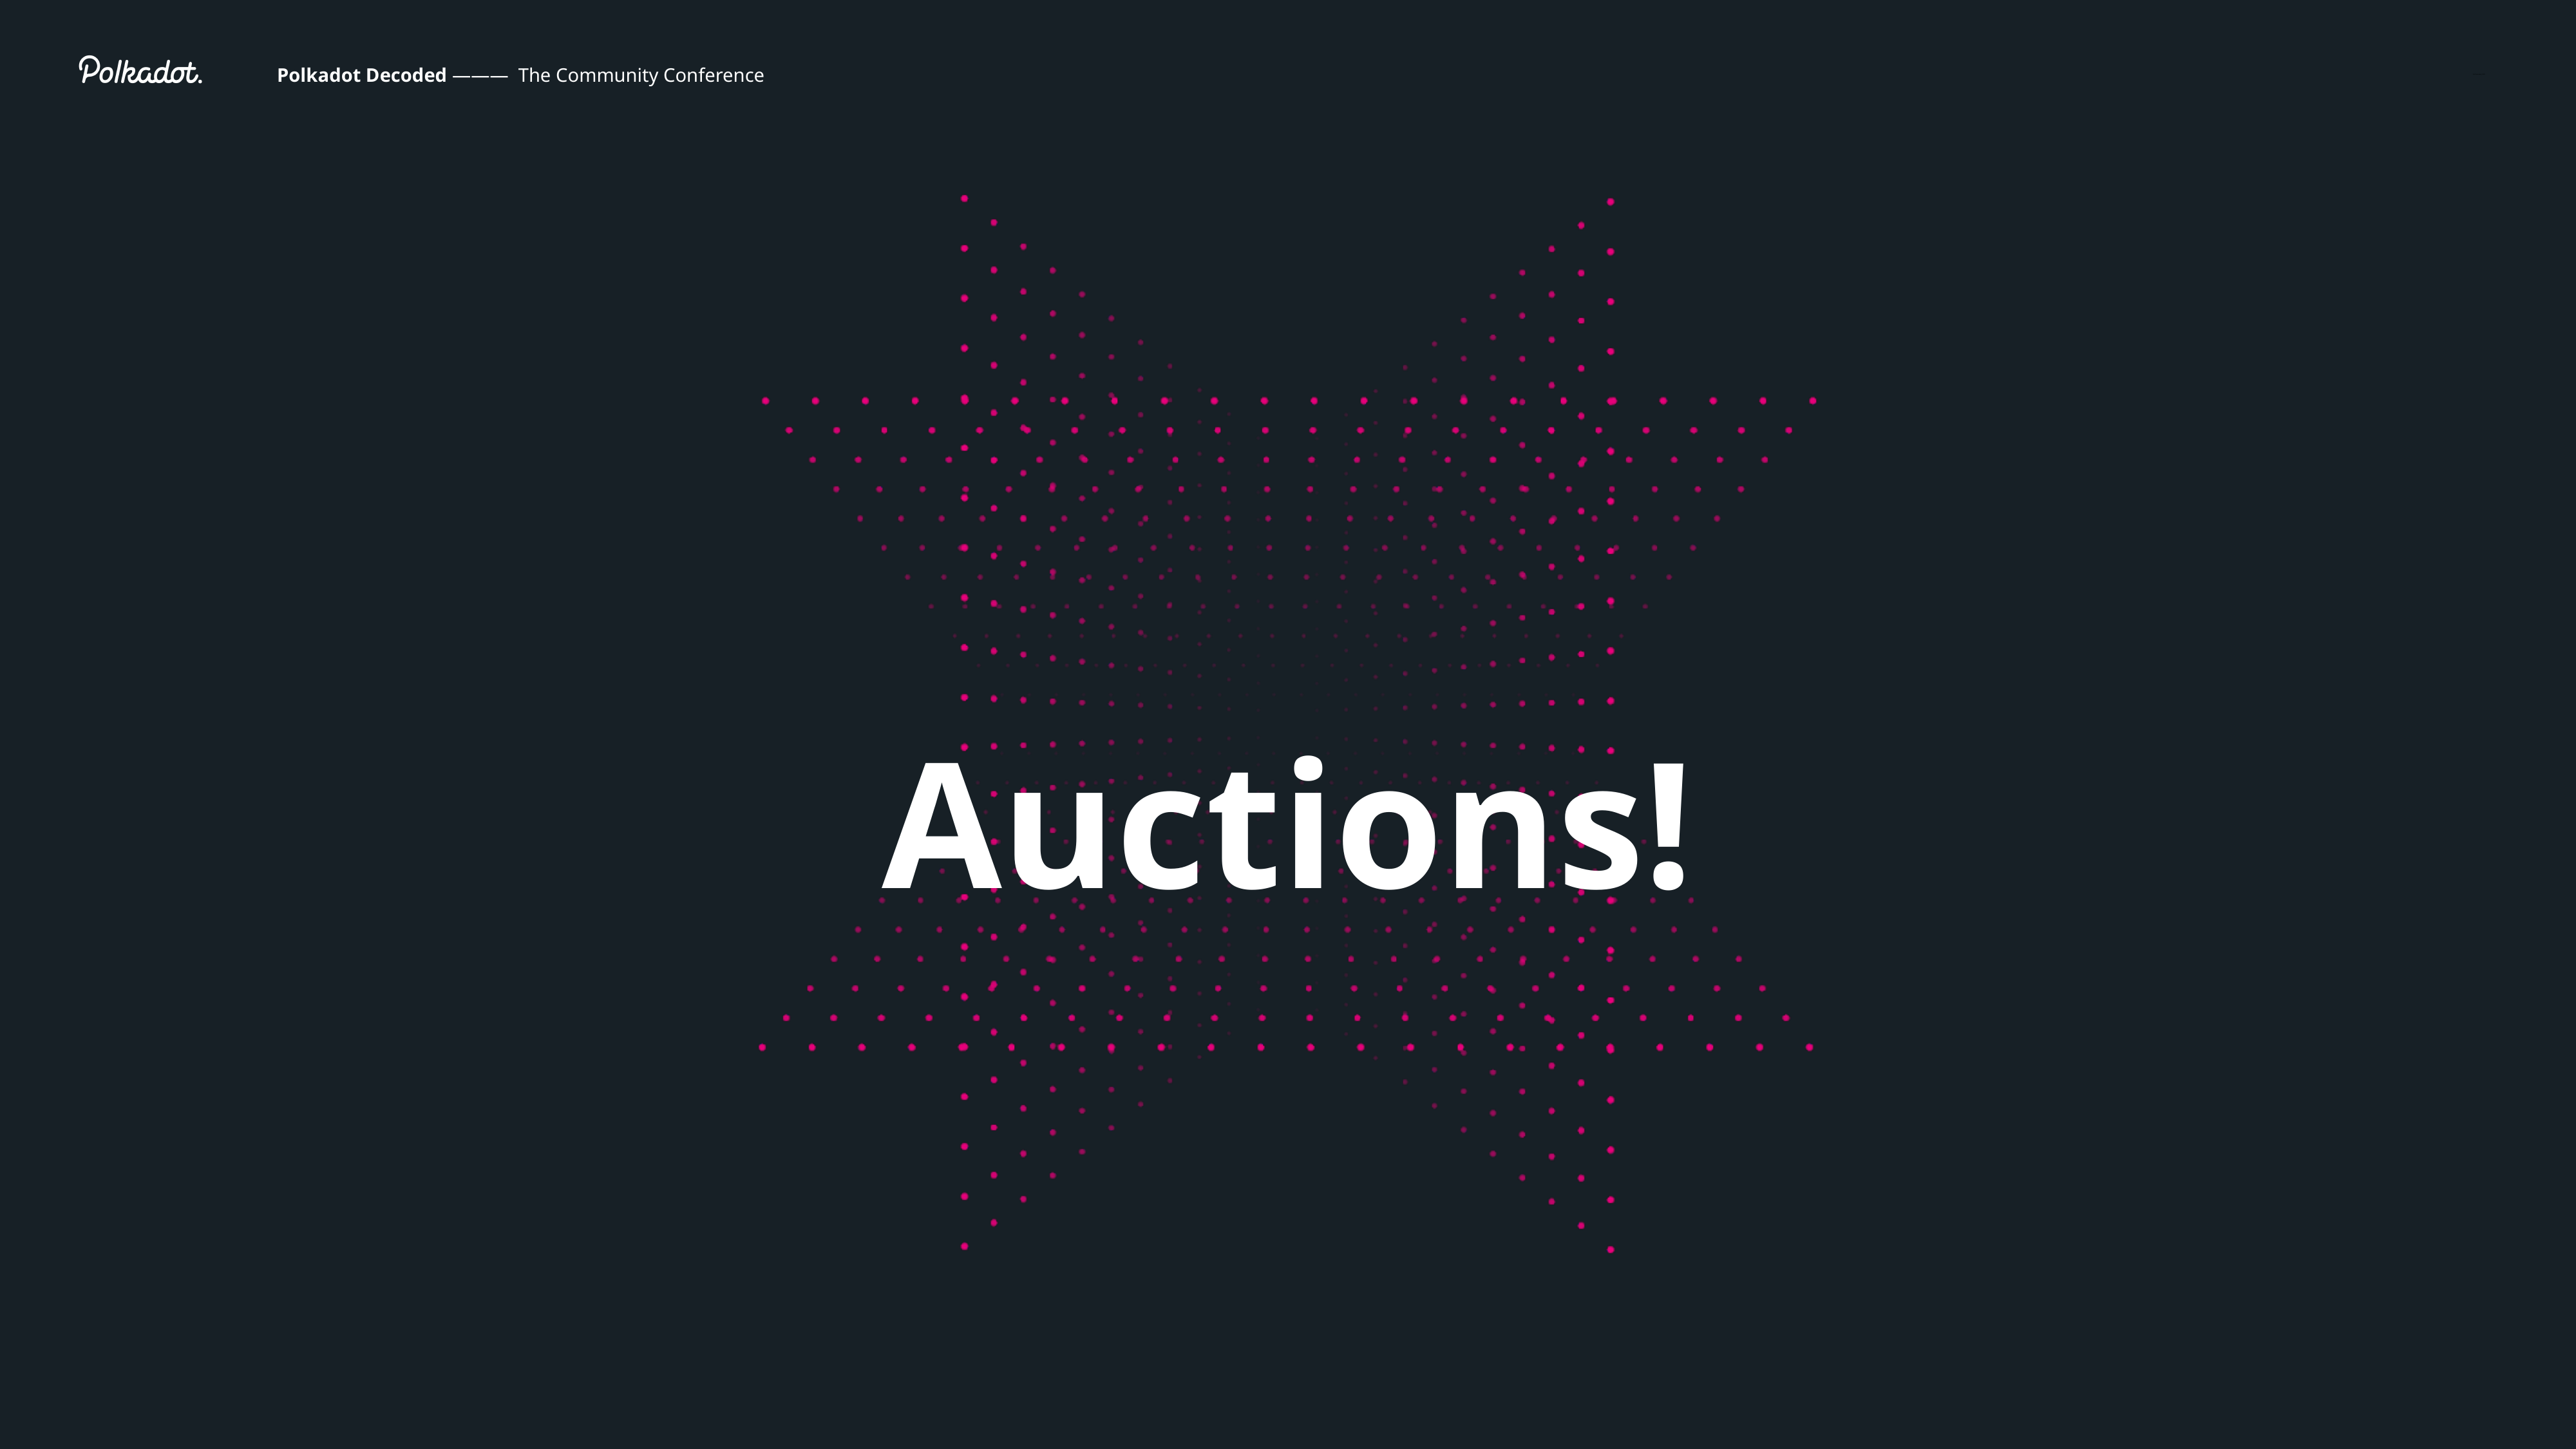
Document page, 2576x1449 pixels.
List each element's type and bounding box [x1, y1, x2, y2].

picture [57, 27, 224, 111]
picture [75, 118, 2501, 1331]
